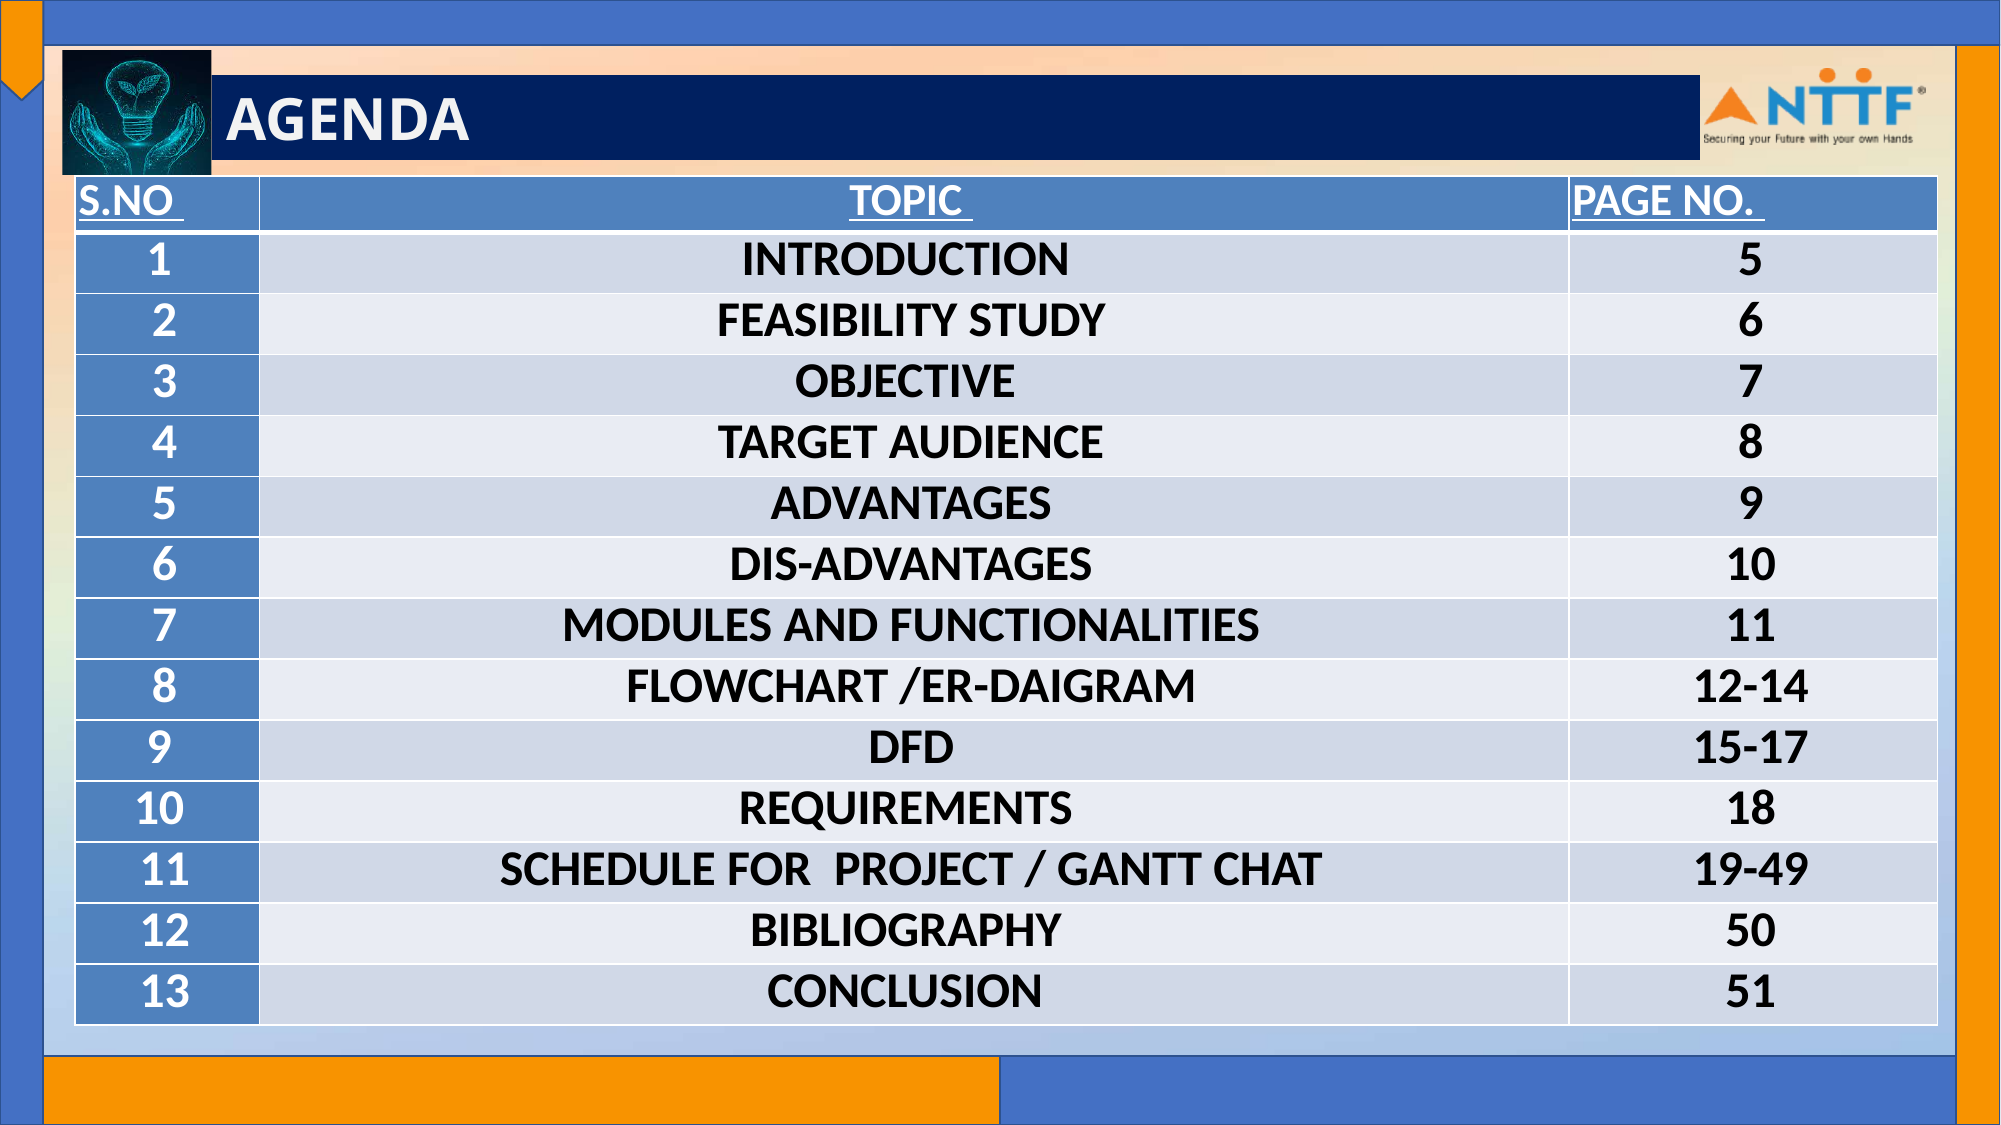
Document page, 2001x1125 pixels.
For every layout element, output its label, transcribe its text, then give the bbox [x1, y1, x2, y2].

table_cell 9 [1570, 477, 1937, 536]
table_cell 12-14 [1570, 660, 1937, 719]
table_cell 8 [1570, 416, 1937, 476]
table_cell 1 [76, 235, 259, 293]
table_cell 4 [76, 416, 259, 476]
table_cell DFD [260, 721, 1568, 780]
table_cell 18 [1570, 782, 1937, 841]
table_cell 7 [1570, 355, 1937, 415]
table_cell 2 [76, 294, 259, 354]
table_cell FEASIBILITY STUDY [260, 294, 1568, 354]
table_cell 19-49 [1570, 843, 1937, 902]
table_header PAGE NO. [1570, 177, 1937, 230]
table_cell 5 [76, 477, 259, 536]
table_cell DIS-ADVANTAGES [260, 538, 1568, 597]
table_cell 15-17 [1570, 721, 1937, 780]
table_cell 8 [76, 660, 259, 719]
table_cell MODULES AND FUNCTIONALITIES [260, 599, 1568, 658]
table_cell 50 [1570, 904, 1937, 963]
table_cell 3 [76, 355, 259, 415]
table_cell 51 [1570, 965, 1937, 1024]
table_cell FLOWCHART /ER-DAIGRAM [260, 660, 1568, 719]
table_cell ADVANTAGES [260, 477, 1568, 536]
table_cell SCHEDULE FOR PROJECT / GANTT CHAT [260, 843, 1568, 902]
table_cell TARGET AUDIENCE [260, 416, 1568, 476]
table_cell 6 [1570, 294, 1937, 354]
table_header S.NO [76, 187, 259, 230]
table_cell 12 [76, 904, 259, 963]
table_cell REQUIREMENTS [260, 782, 1568, 841]
table_cell 11 [1570, 599, 1937, 658]
table_cell 13 [76, 965, 259, 1024]
table_cell BIBLIOGRAPHY [260, 904, 1568, 963]
table_cell INTRODUCTION [260, 235, 1568, 293]
table_cell 6 [76, 538, 259, 597]
table_cell 10 [1570, 538, 1937, 597]
table_cell 10 [76, 782, 259, 841]
table_cell OBJECTIVE [260, 355, 1568, 415]
table_header TOPIC [260, 187, 1568, 230]
table_cell 11 [76, 843, 259, 902]
table_cell 5 [1570, 235, 1937, 293]
table_cell 9 [76, 721, 259, 780]
table_cell CONCLUSION [260, 965, 1568, 1024]
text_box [62, 49, 1701, 176]
picture [44, 46, 1955, 1055]
table_cell 7 [76, 599, 259, 658]
